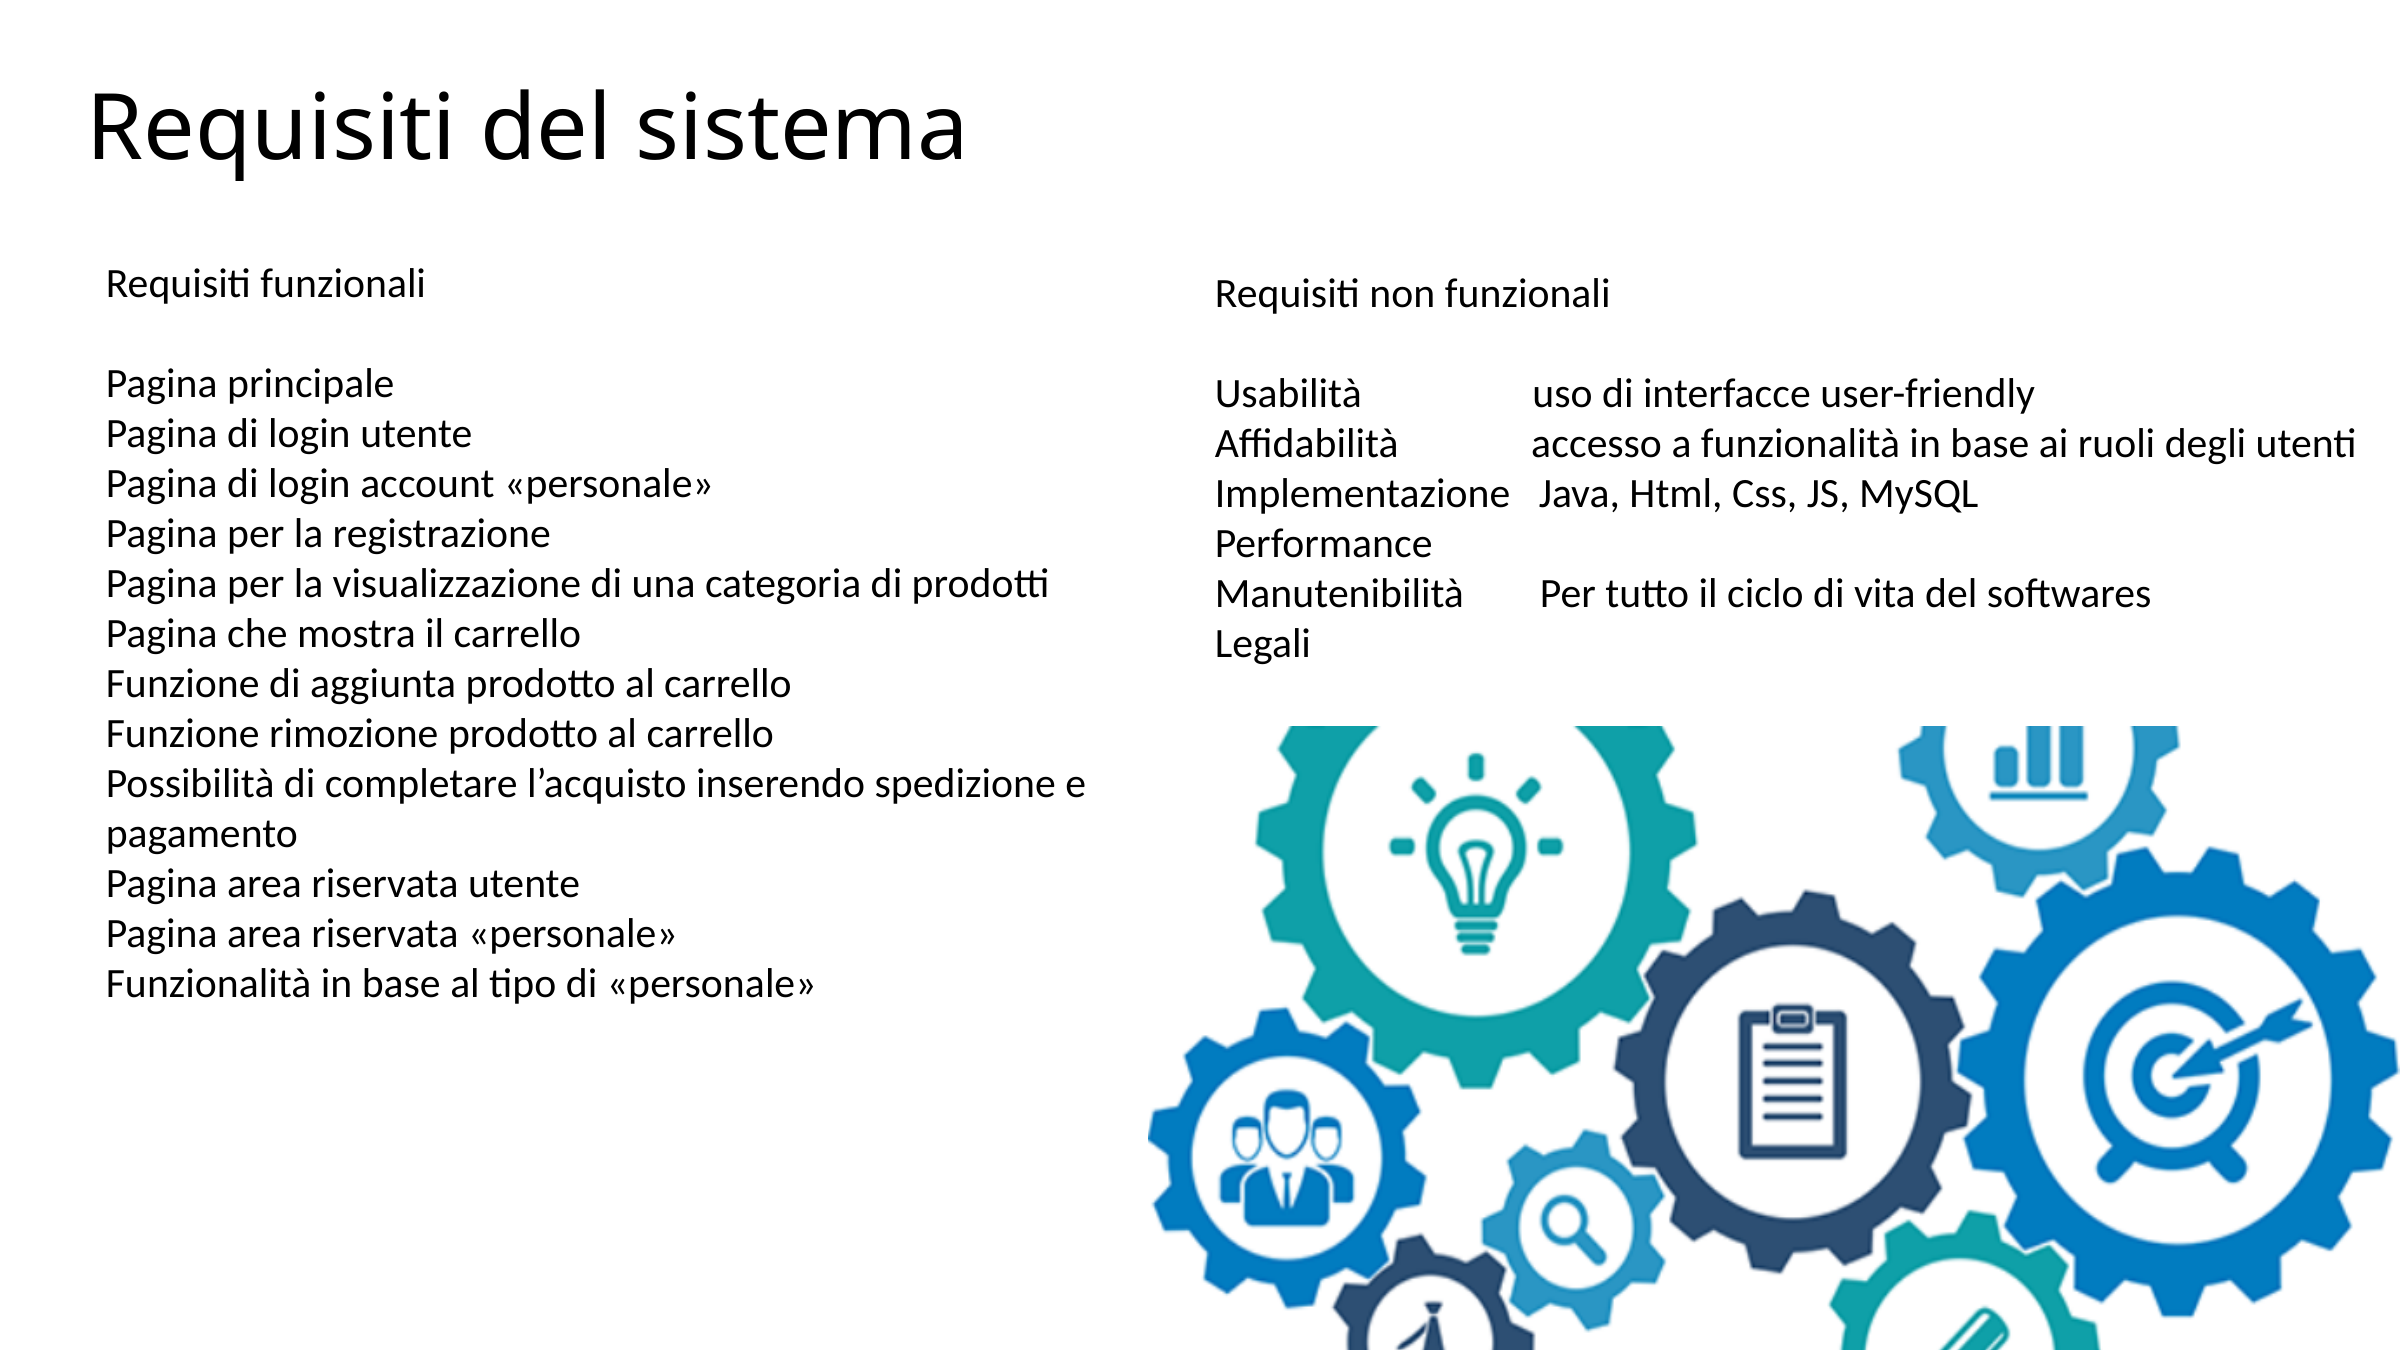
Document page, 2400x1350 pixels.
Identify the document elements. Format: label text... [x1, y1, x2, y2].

text_box Requisiti funzionali Pagina principale Pagina di login utente Pagina di login account «personale» Pagina per la registrazione Pagina per la visualizzazione di una categoria di prodotti Pagina che mostra il carrello Funzione di aggiunta prodotto al carrello Funzione rimozione prodotto al carrello Possibilità di completare l’acquisto inserendo spedizione e pagamento Pagina area riservata utente Pagina area riservata «personale» Funzionalità in base al tipo di «personale» [91, 248, 1263, 1350]
picture [1148, 726, 2400, 1350]
text_box Requisiti non funzionali Usabilità uso di interfacce user-friendly Affidabilità accesso a funzionalità in base ai ruoli degli utenti Implementazione Java, Html, Css, JS, MySQL Performance Manutenibilità Per tutto il ciclo di vita del softwares Legali [1199, 258, 2379, 726]
text_box Requisiti del sistema [72, 60, 1920, 186]
